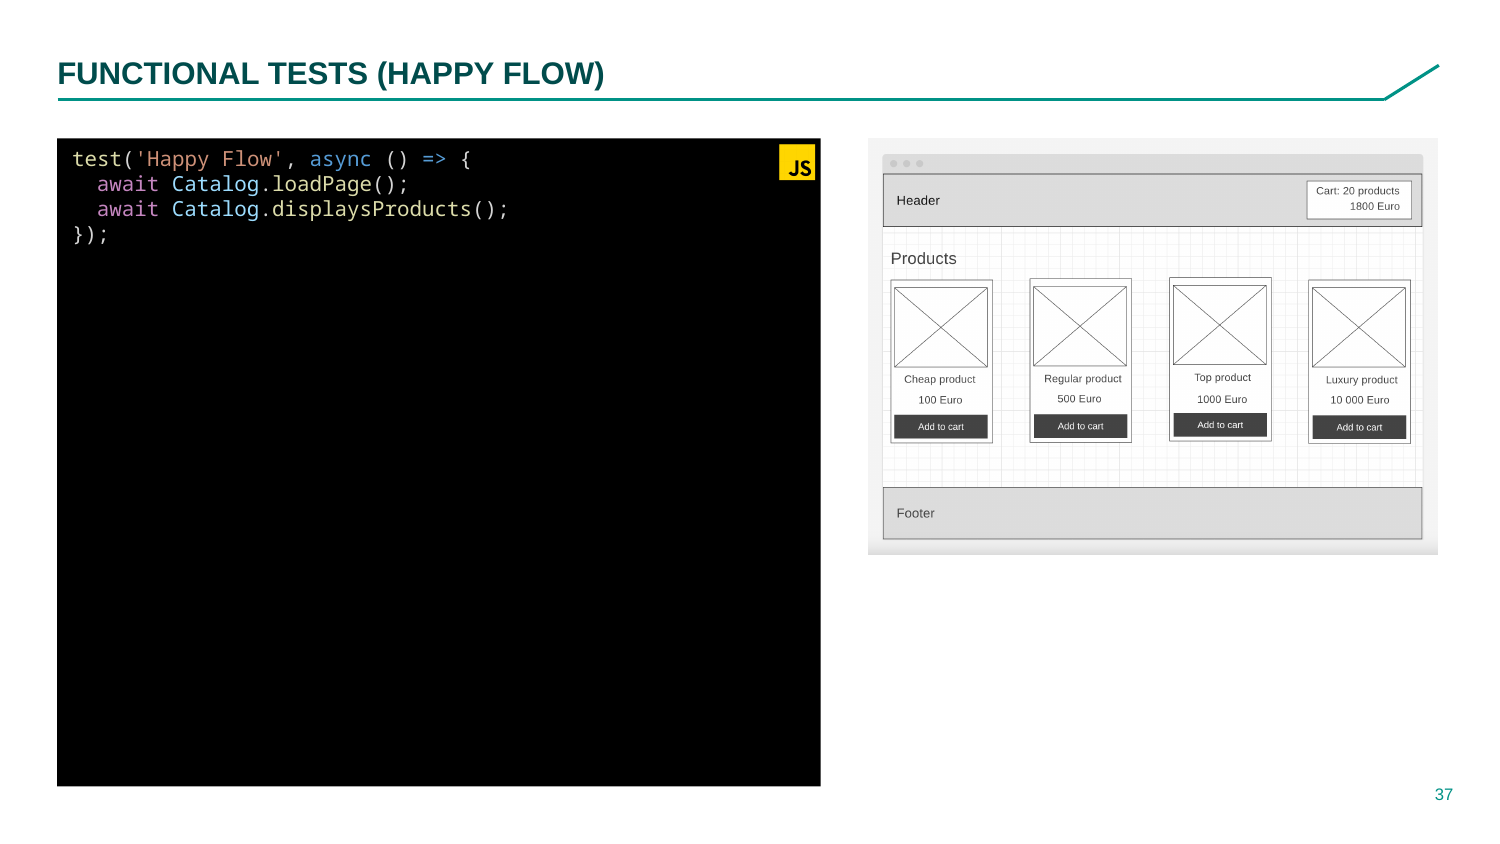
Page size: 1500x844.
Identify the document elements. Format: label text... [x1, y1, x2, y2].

picture [868, 138, 1438, 555]
text_box [56, 137, 822, 787]
text_box test('Happy Flow', async () => { await Catalog.loadPage(); await Catalog.displaysProducts(); }); [57, 138, 821, 328]
list Functional tests (Happy flow) [57, 57, 1442, 93]
picture [773, 138, 821, 186]
